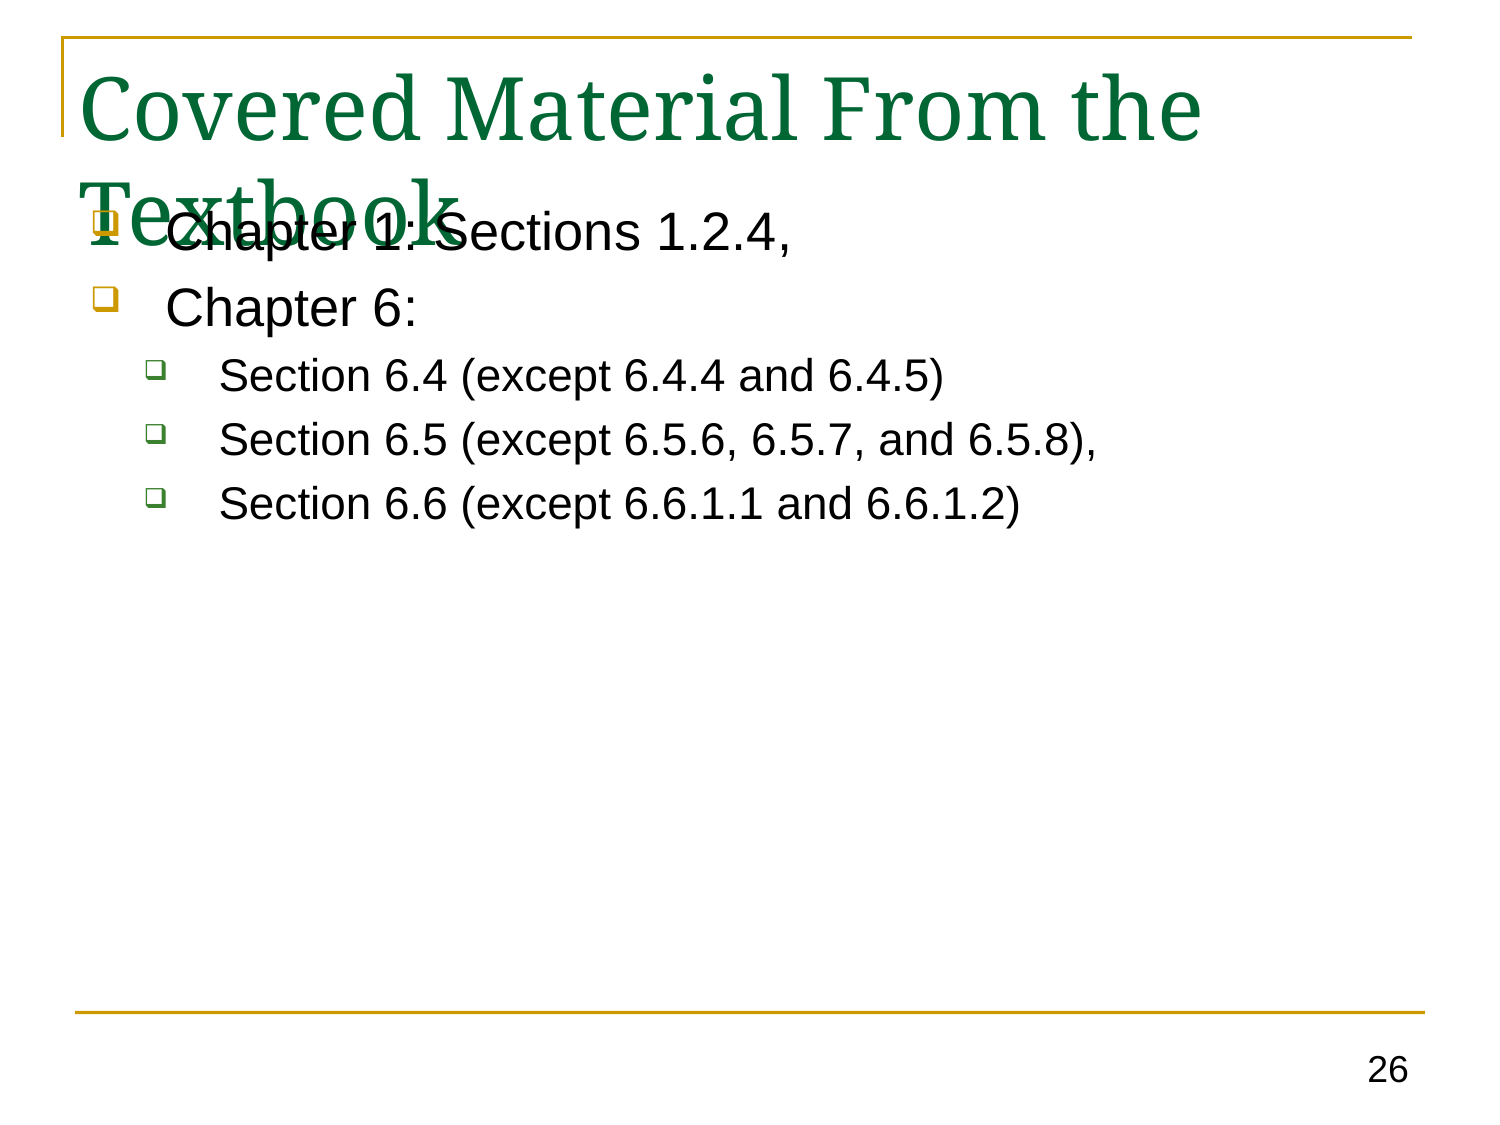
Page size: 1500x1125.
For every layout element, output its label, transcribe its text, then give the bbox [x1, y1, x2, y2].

title Covered Material From the Textbook [63, 45, 1425, 174]
list Chapter 1: Sections 1.2.4, Chapter 6: Section 6.4 (except 6.4.4 and 6.4.5) Section 6.5 (except 6.5.6, 6.5.7, and 6.5.8), Section 6.6 (except 6.6.1.1 and 6.6.1.2) [75, 188, 1425, 1006]
slide_number 26 [1341, 1023, 1424, 1098]
